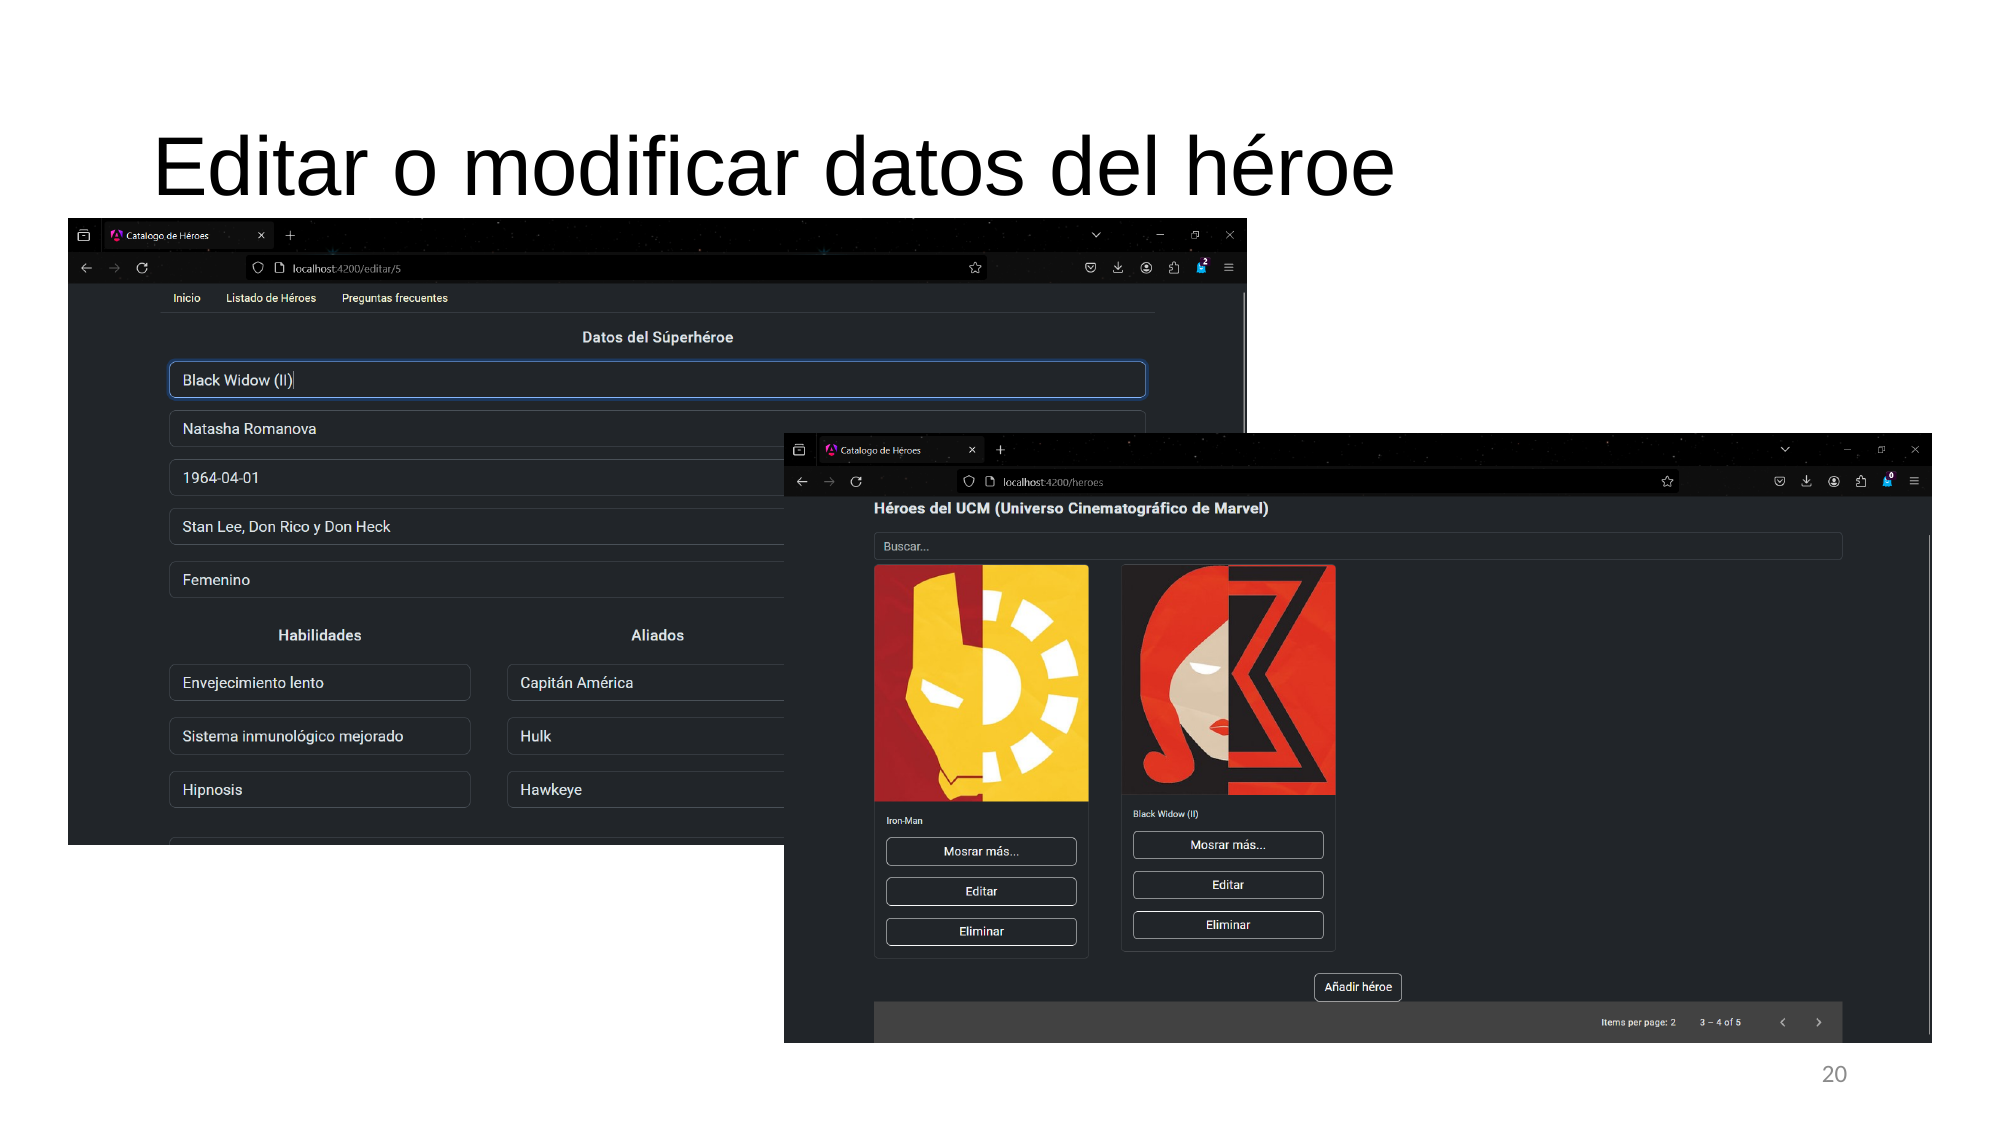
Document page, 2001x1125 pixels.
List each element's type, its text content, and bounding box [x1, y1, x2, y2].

slide_number 20 [1412, 1043, 1863, 1103]
picture [68, 218, 1932, 1043]
title Editar o modificar datos del héroe [137, 59, 1863, 278]
